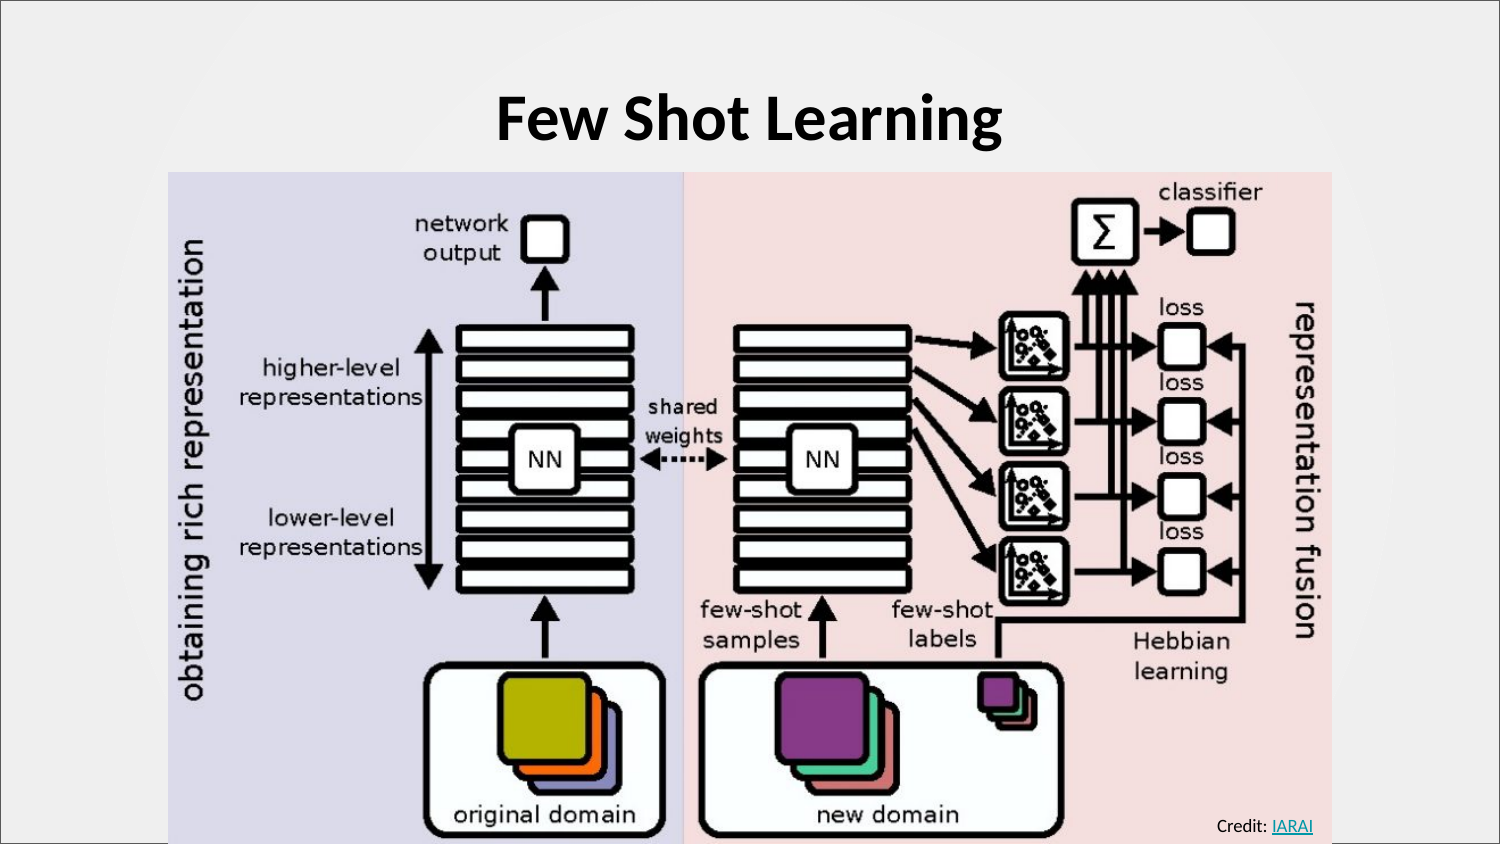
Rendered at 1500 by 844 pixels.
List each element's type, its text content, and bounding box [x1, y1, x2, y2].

text_box Few Shot Learning [22, 53, 1478, 173]
picture [168, 172, 1332, 844]
